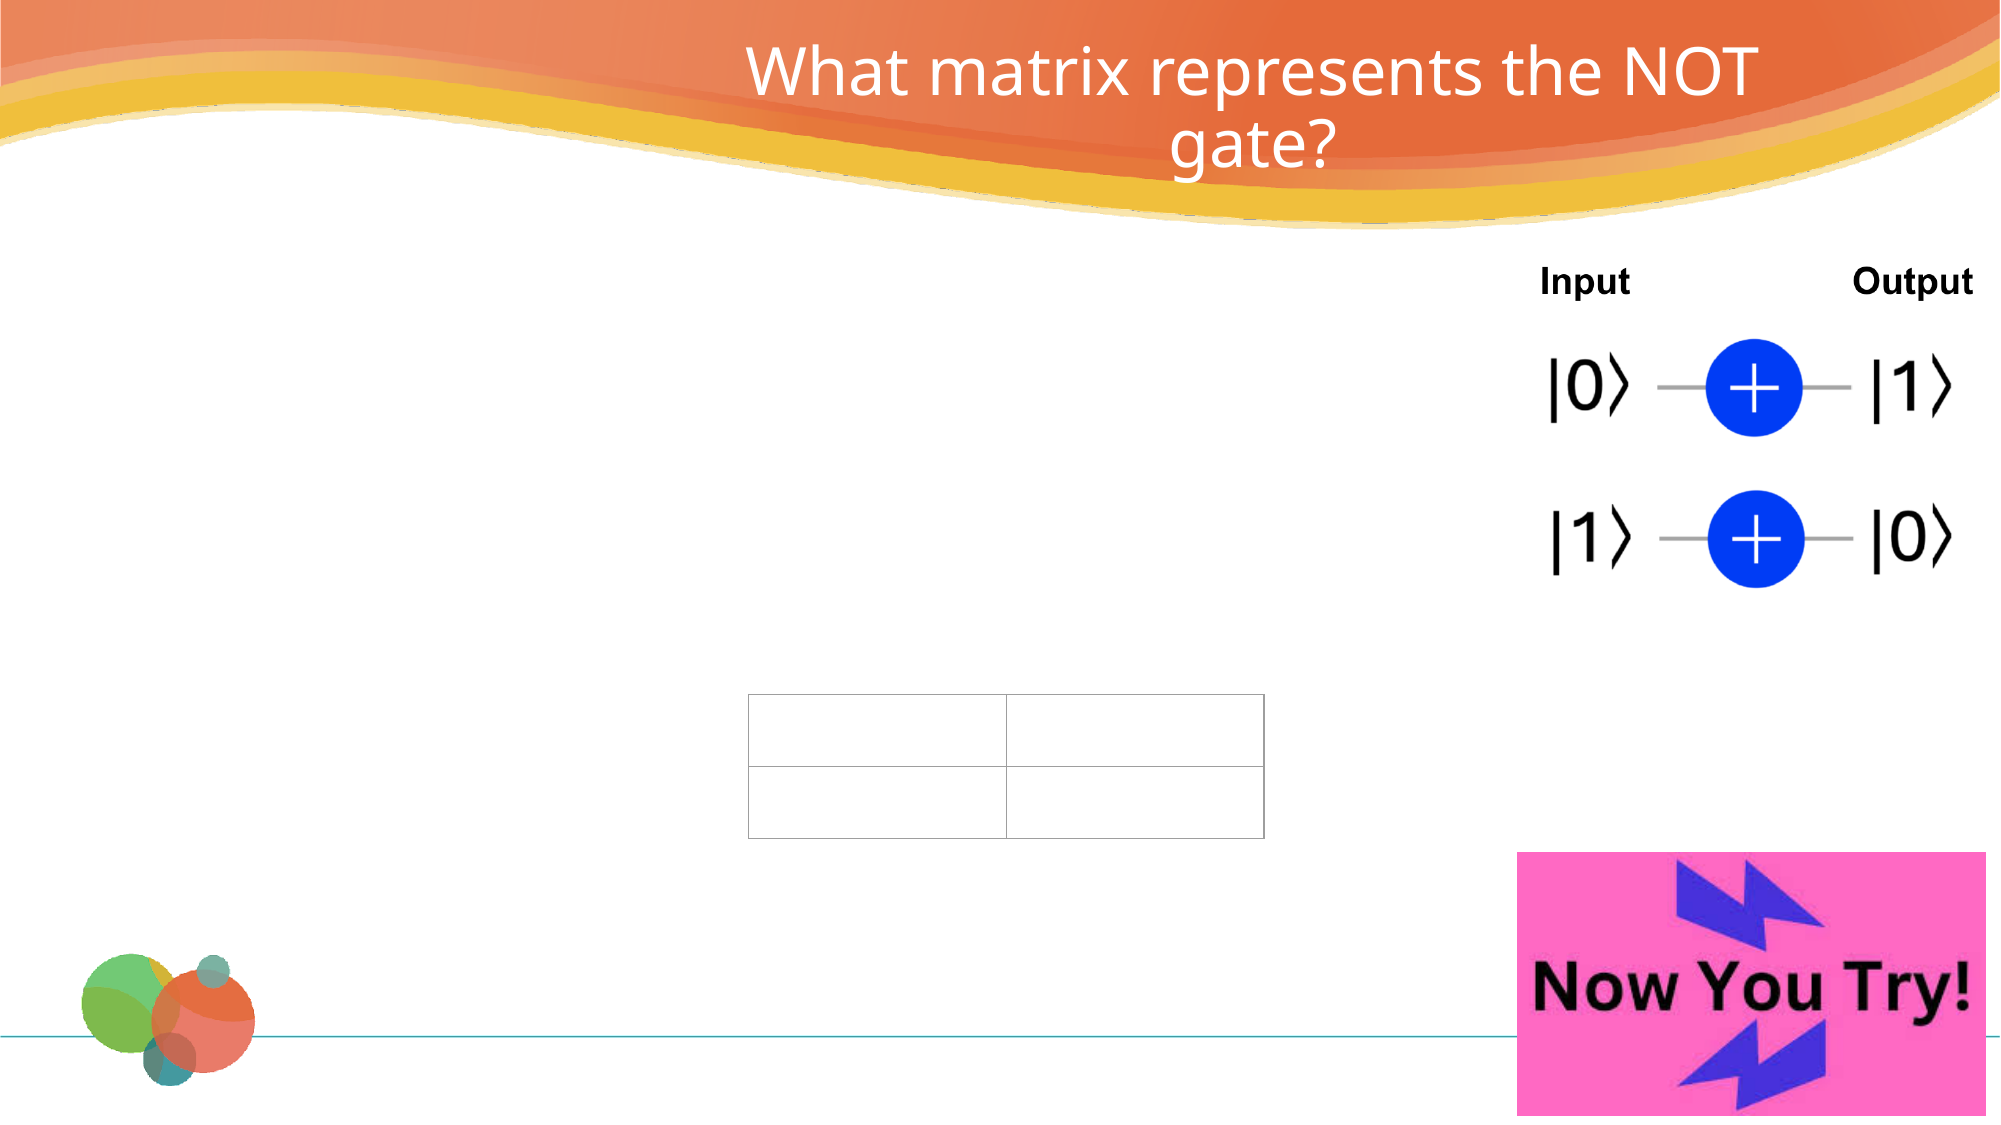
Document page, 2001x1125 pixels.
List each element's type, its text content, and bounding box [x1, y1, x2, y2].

table_cell [1007, 767, 1263, 838]
title What matrix represents the NOT gate? [642, 30, 1863, 153]
table_header [749, 695, 1006, 766]
table_cell [749, 767, 1006, 838]
picture [0, 0, 2000, 1116]
table_header [1007, 695, 1263, 766]
